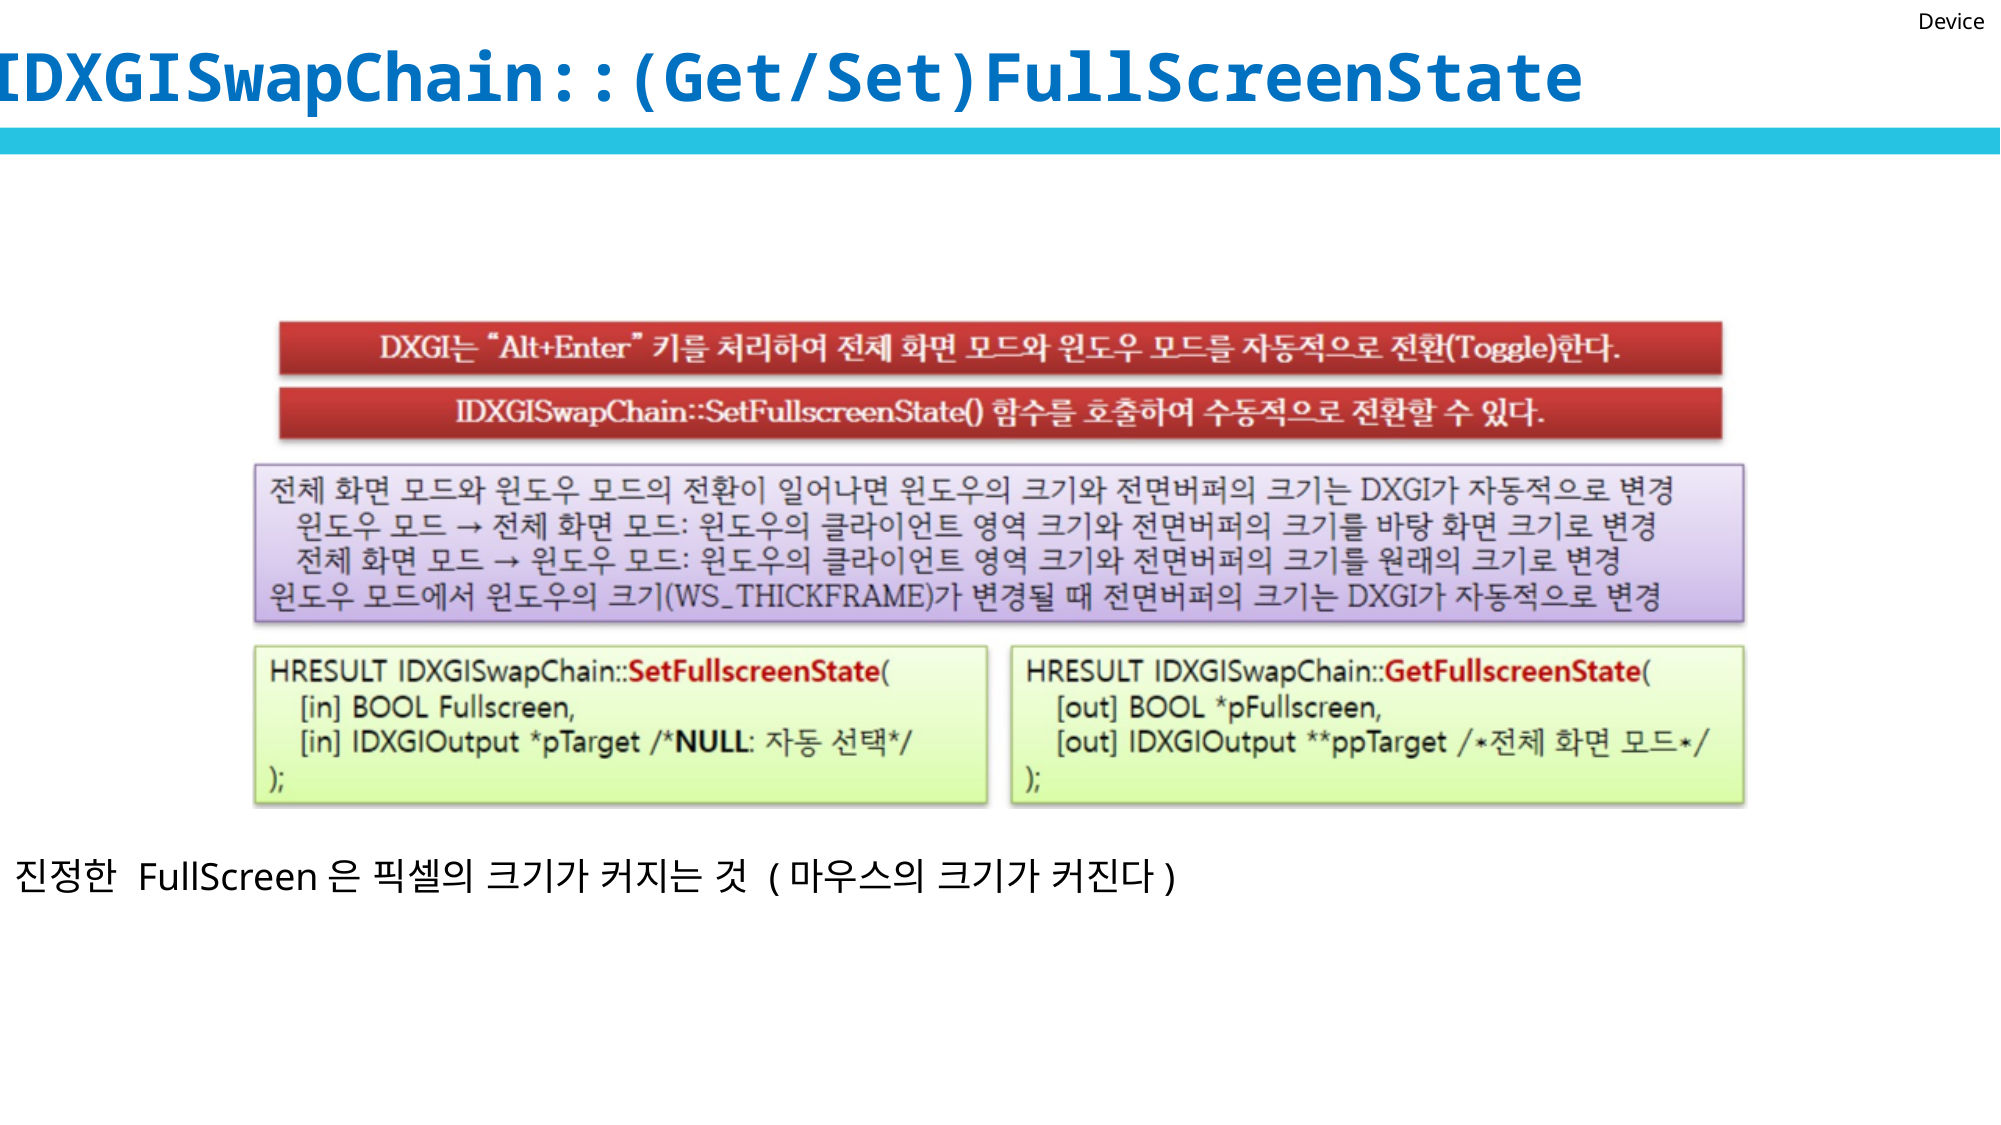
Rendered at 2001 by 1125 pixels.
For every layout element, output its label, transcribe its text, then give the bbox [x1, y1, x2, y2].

text_box Device [1558, 0, 2000, 41]
text_box 진정한 FullScreen은 픽셀의 크기가 커지는 것 (마우스의 크기가 커진다) [0, 845, 1920, 906]
text_box IDXGISwapChain::(Get/Set)FullScreenState [0, 27, 1600, 123]
picture [252, 316, 1748, 809]
